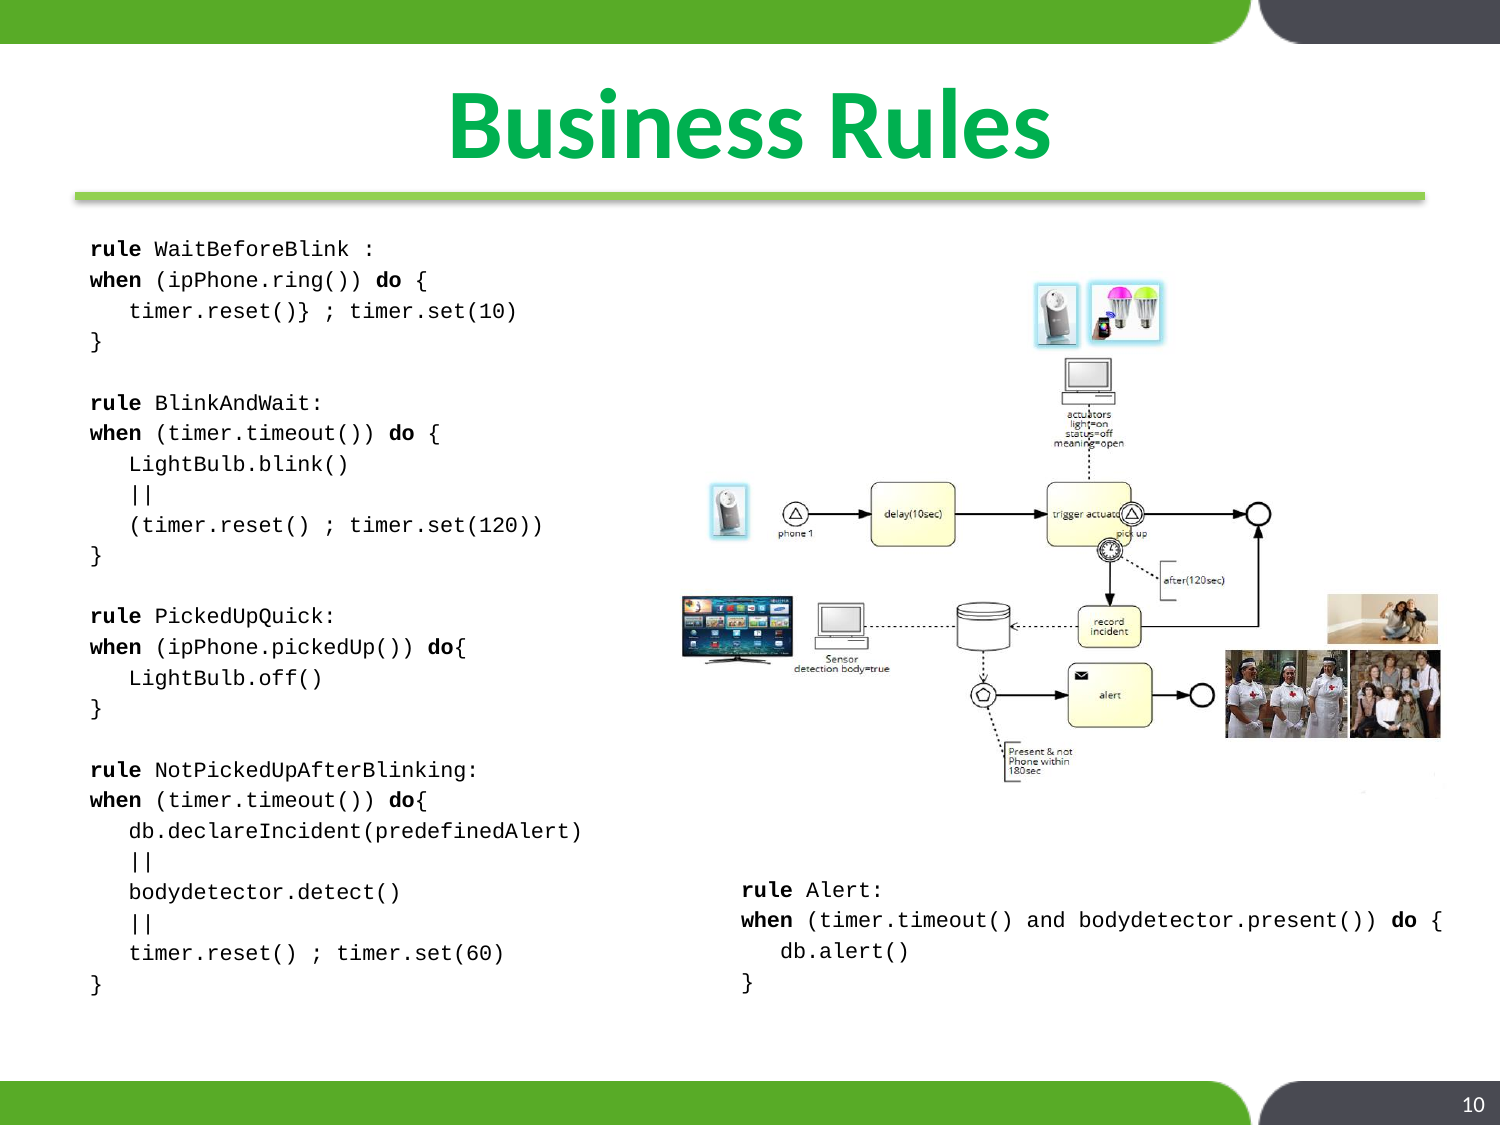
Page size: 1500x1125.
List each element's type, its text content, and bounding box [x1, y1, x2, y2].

slide_number 10 [1267, 1081, 1500, 1125]
list rule WaitBeforeBlink : when (ipPhone.ring()) do { timer.reset()} ; timer.set(10) } rule BlinkAndWait: when (timer.timeout()) do { LightBulb.blink() || (timer.reset() ; timer.set(120)) } rule PickedUpQuick: when (ipPhone.pickedUp()) do{ LightBulb.off() } rule NotPickedUpAfterBlinking: when (timer.timeout()) do{ db.declareIncident(predefinedAlert) || bodydetector.detect() || timer.reset() ; timer.set(60) } [75, 227, 656, 1058]
text_box rule Alert: when (timer.timeout() and bodydetector.present()) do { db.alert() } [726, 868, 1473, 1012]
title Business Rules [75, 50, 1425, 181]
picture [655, 271, 1448, 799]
